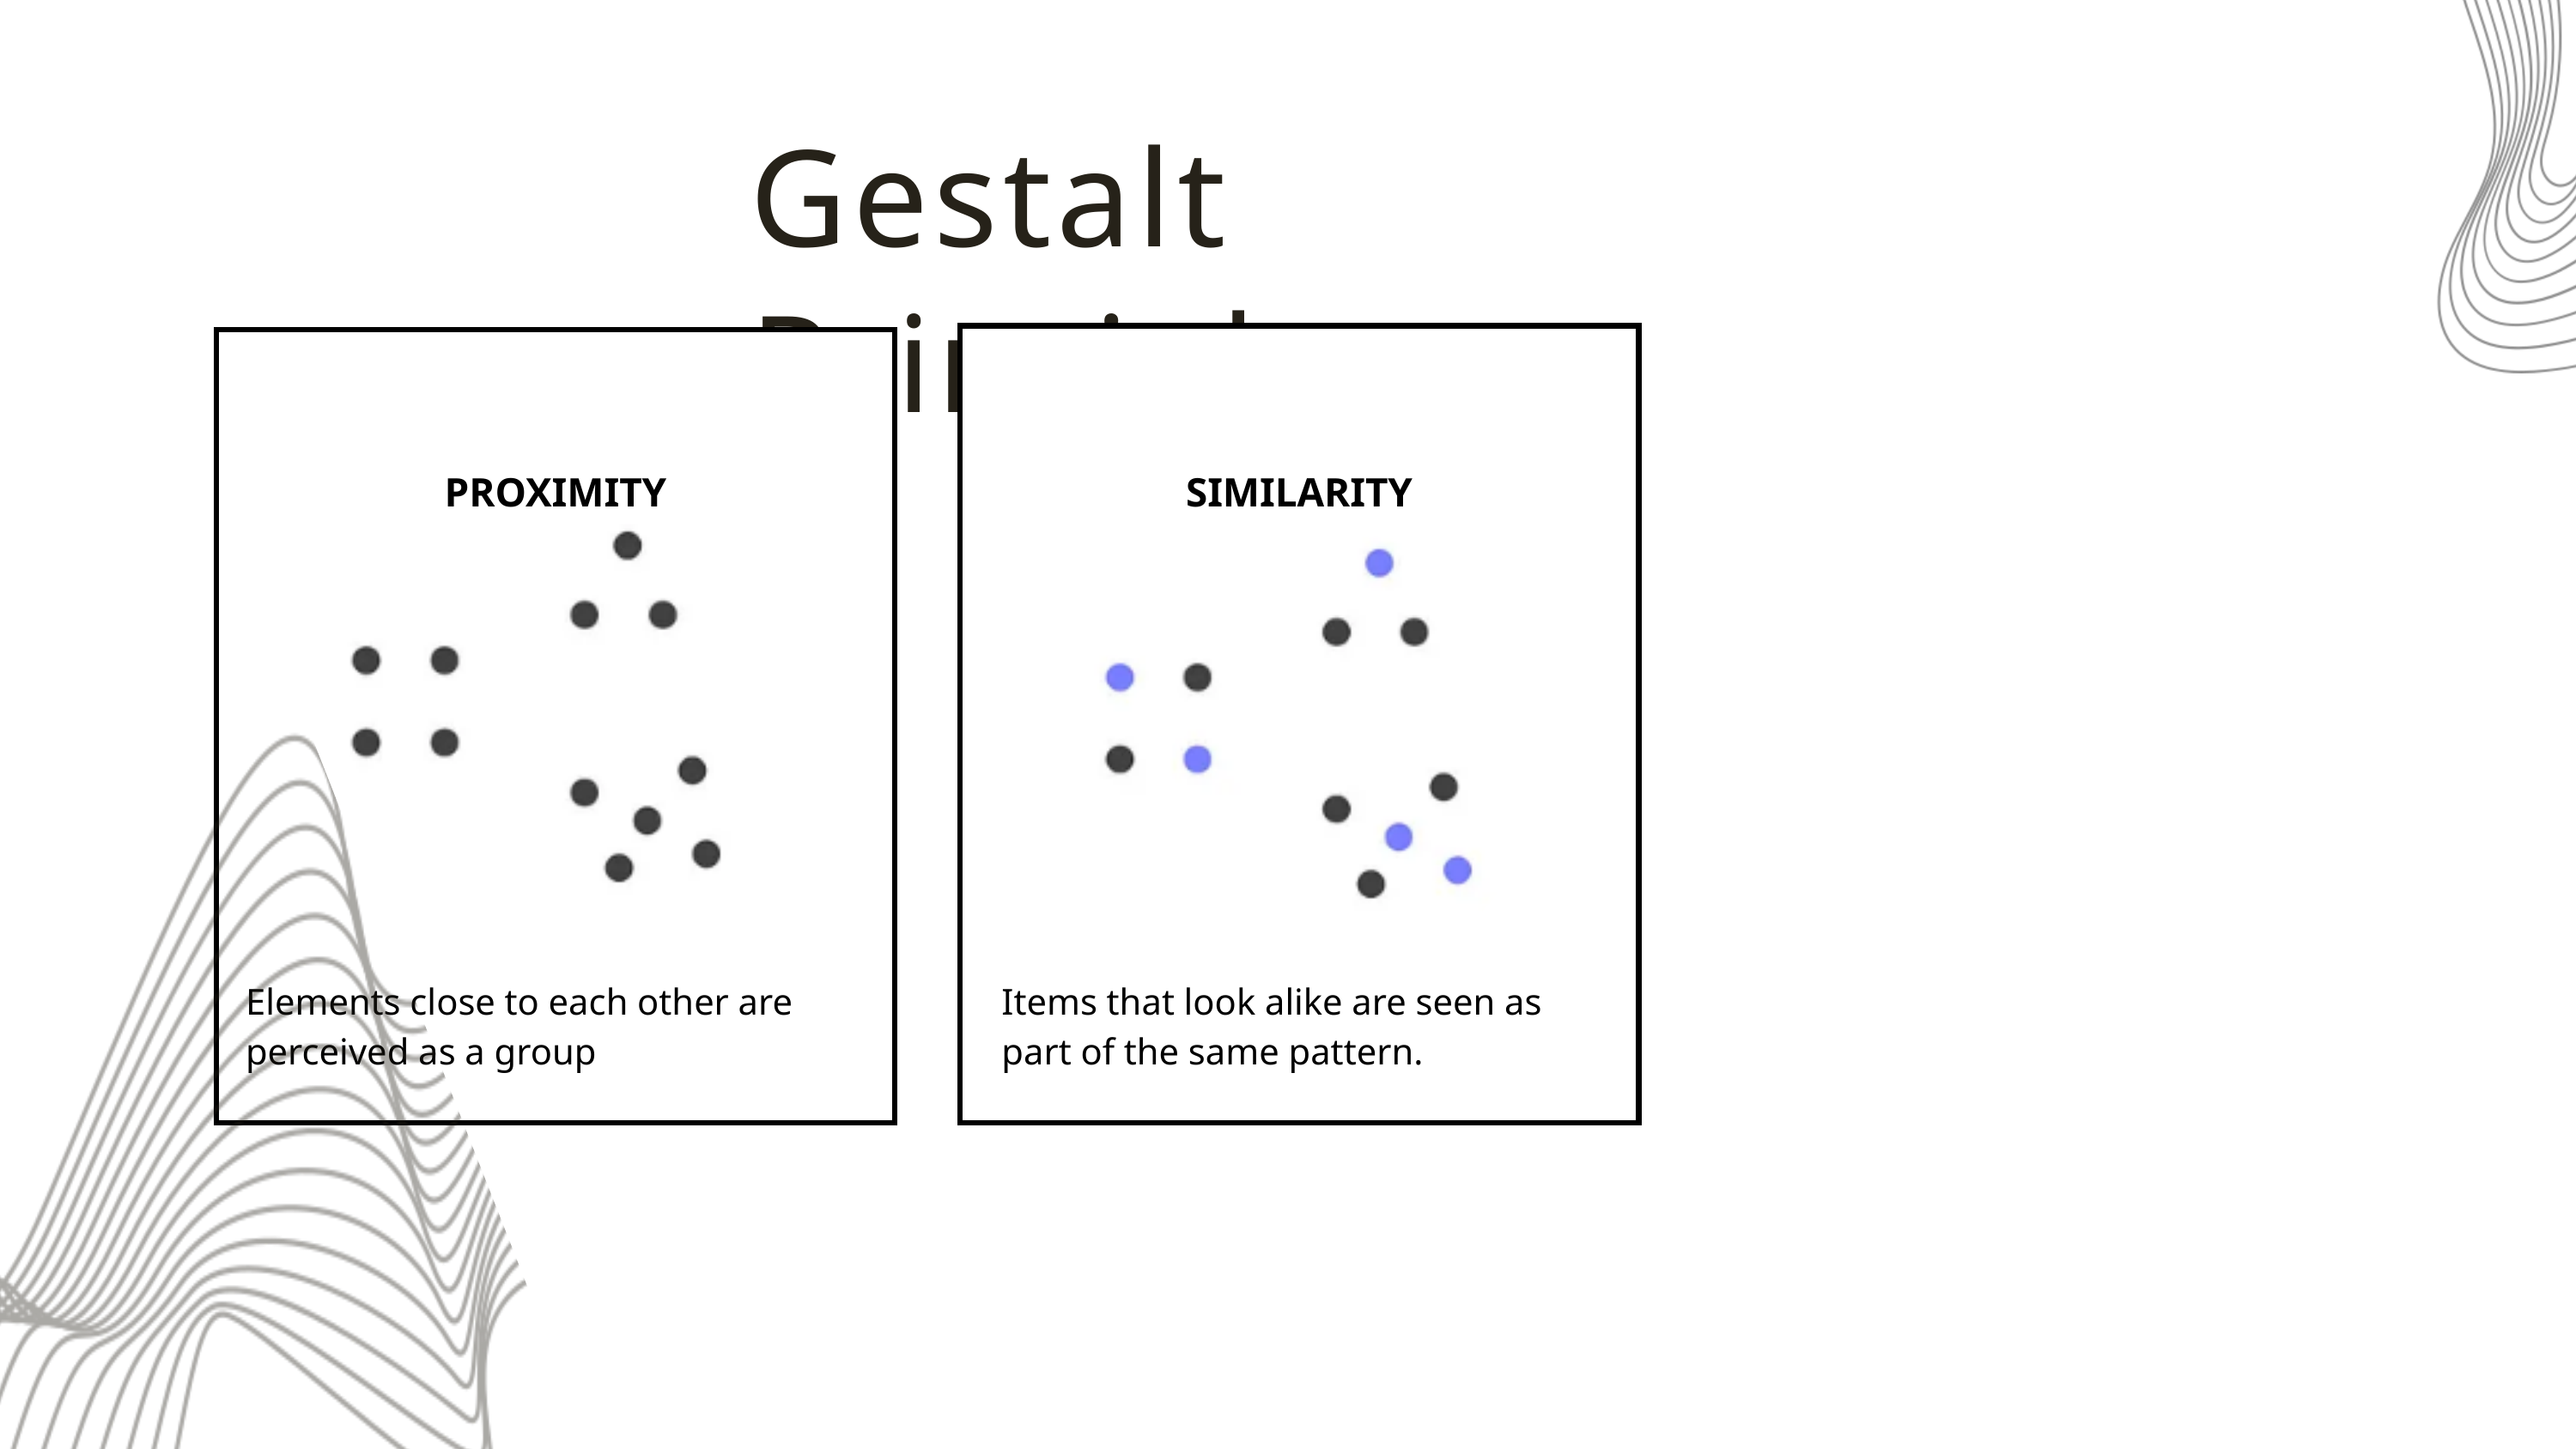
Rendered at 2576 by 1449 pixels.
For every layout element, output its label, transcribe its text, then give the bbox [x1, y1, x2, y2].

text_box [959, 325, 1639, 1124]
text_box Gestalt Principle [750, 106, 1826, 440]
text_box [310, 470, 802, 961]
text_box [1051, 494, 1548, 991]
text_box [0, 761, 592, 1449]
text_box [216, 329, 896, 1124]
text_box [2431, 0, 2576, 373]
